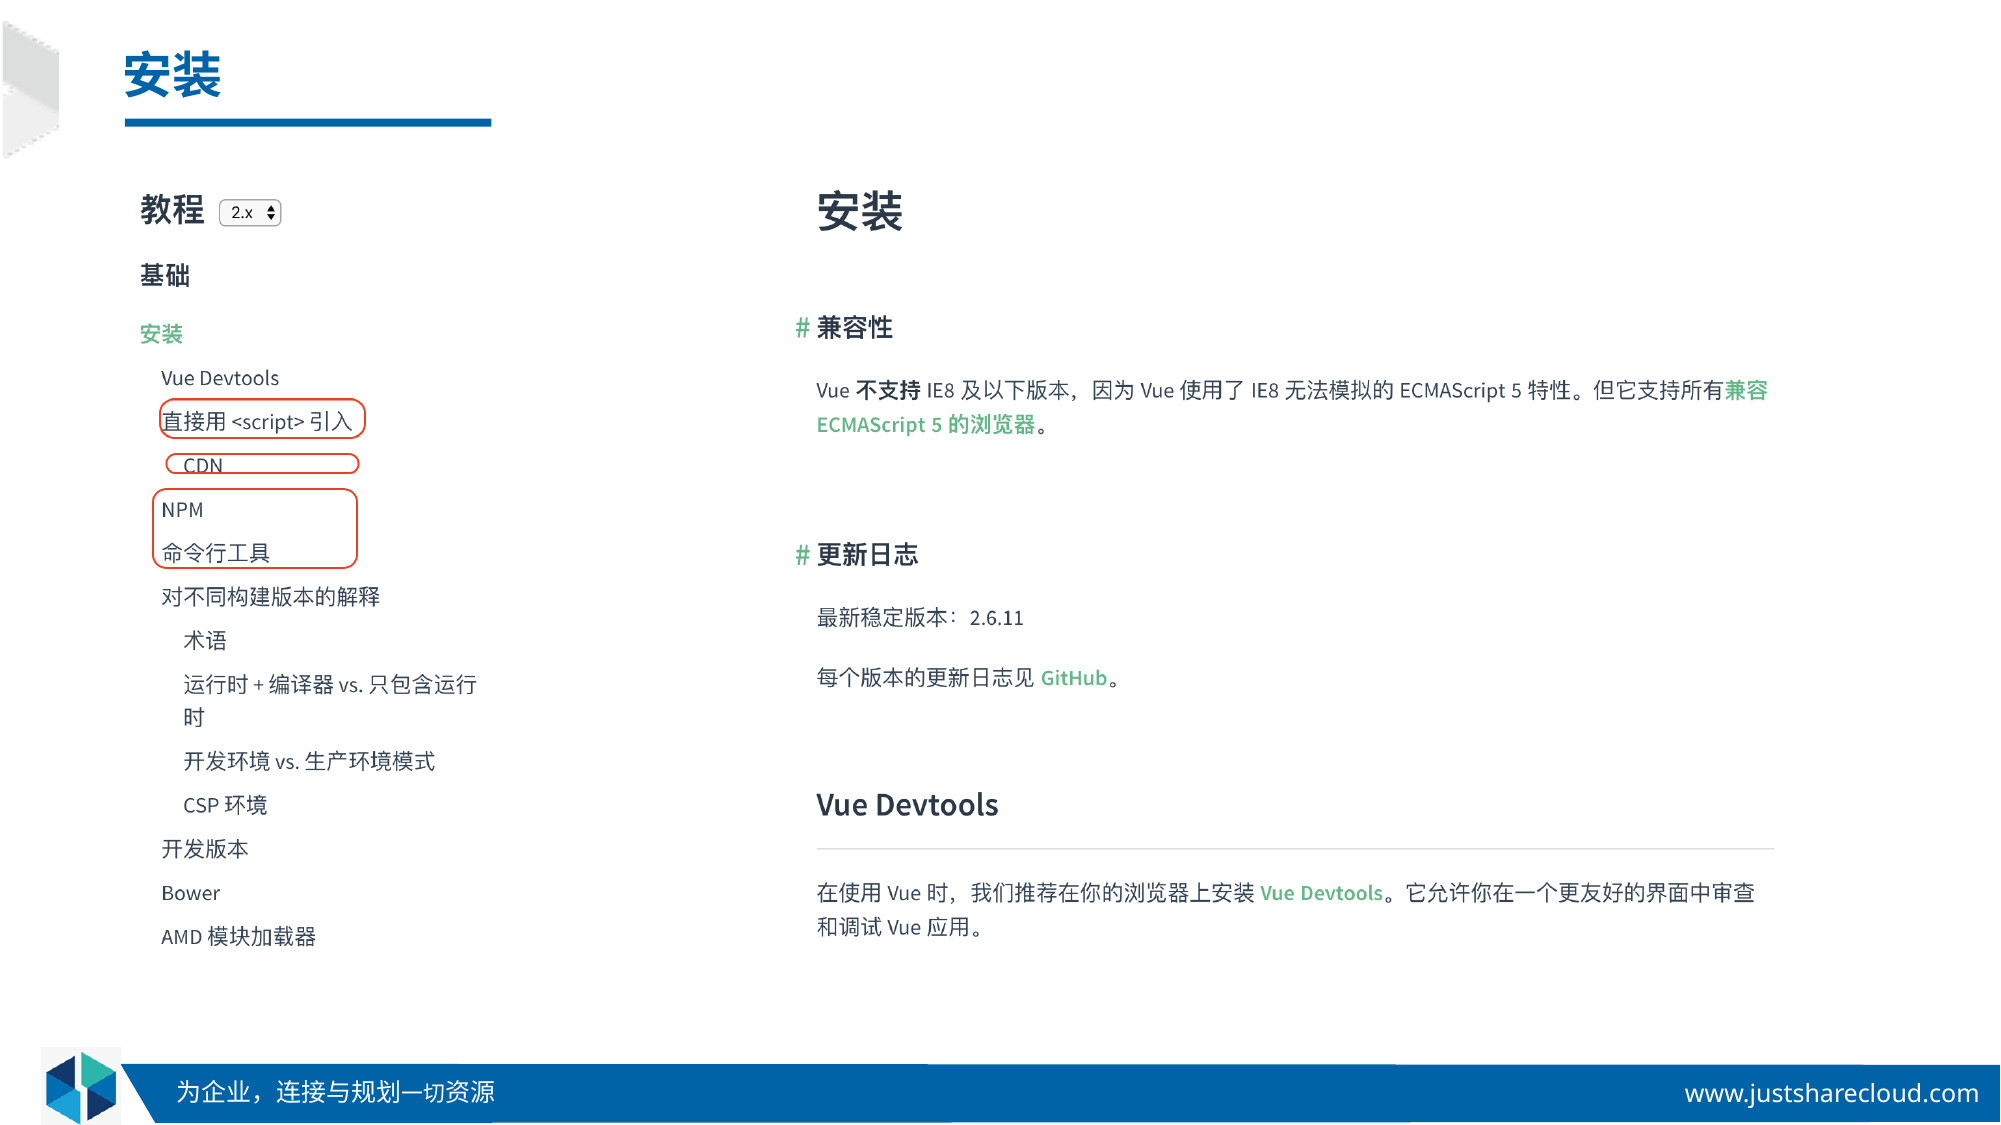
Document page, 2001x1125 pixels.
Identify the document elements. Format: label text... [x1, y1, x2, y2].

text_box www.justsharecloud.com [1670, 1070, 2000, 1116]
picture [41, 1047, 121, 1125]
text_box 安装 [107, 36, 238, 112]
picture [2, 0, 59, 177]
text_box [121, 1063, 2000, 1123]
text_box [124, 118, 492, 127]
picture [124, 148, 1775, 952]
text_box 为企业，连接与规划一切资源 [162, 1069, 517, 1114]
